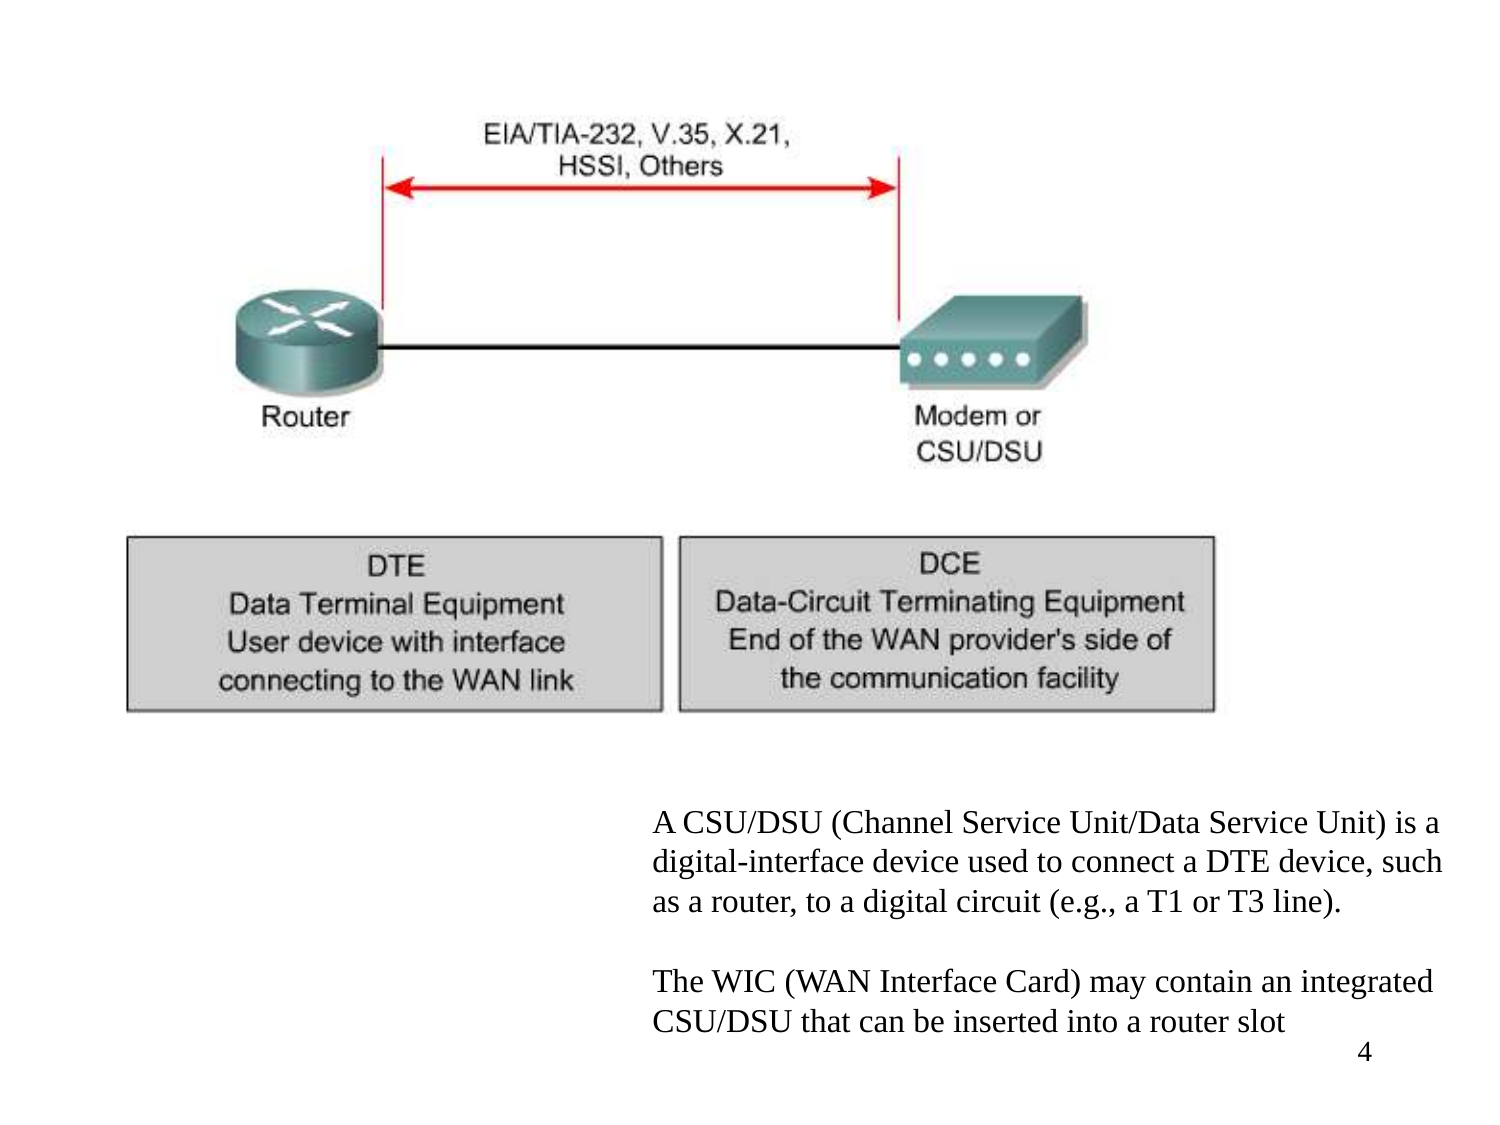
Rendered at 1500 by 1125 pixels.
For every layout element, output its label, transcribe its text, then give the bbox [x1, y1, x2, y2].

picture [124, 99, 1238, 769]
slide_number 4 [1074, 1024, 1388, 1101]
text_box A CSU/DSU (Channel Service Unit/Data Service Unit) is a digital-interface device used to connect a DTE device, such as a router, to a digital circuit (e.g., a T1 or T3 line). The WIC (WAN Interface Card) may contain an integrated CSU/DSU that can be inserted into a router slot [637, 792, 1463, 1047]
